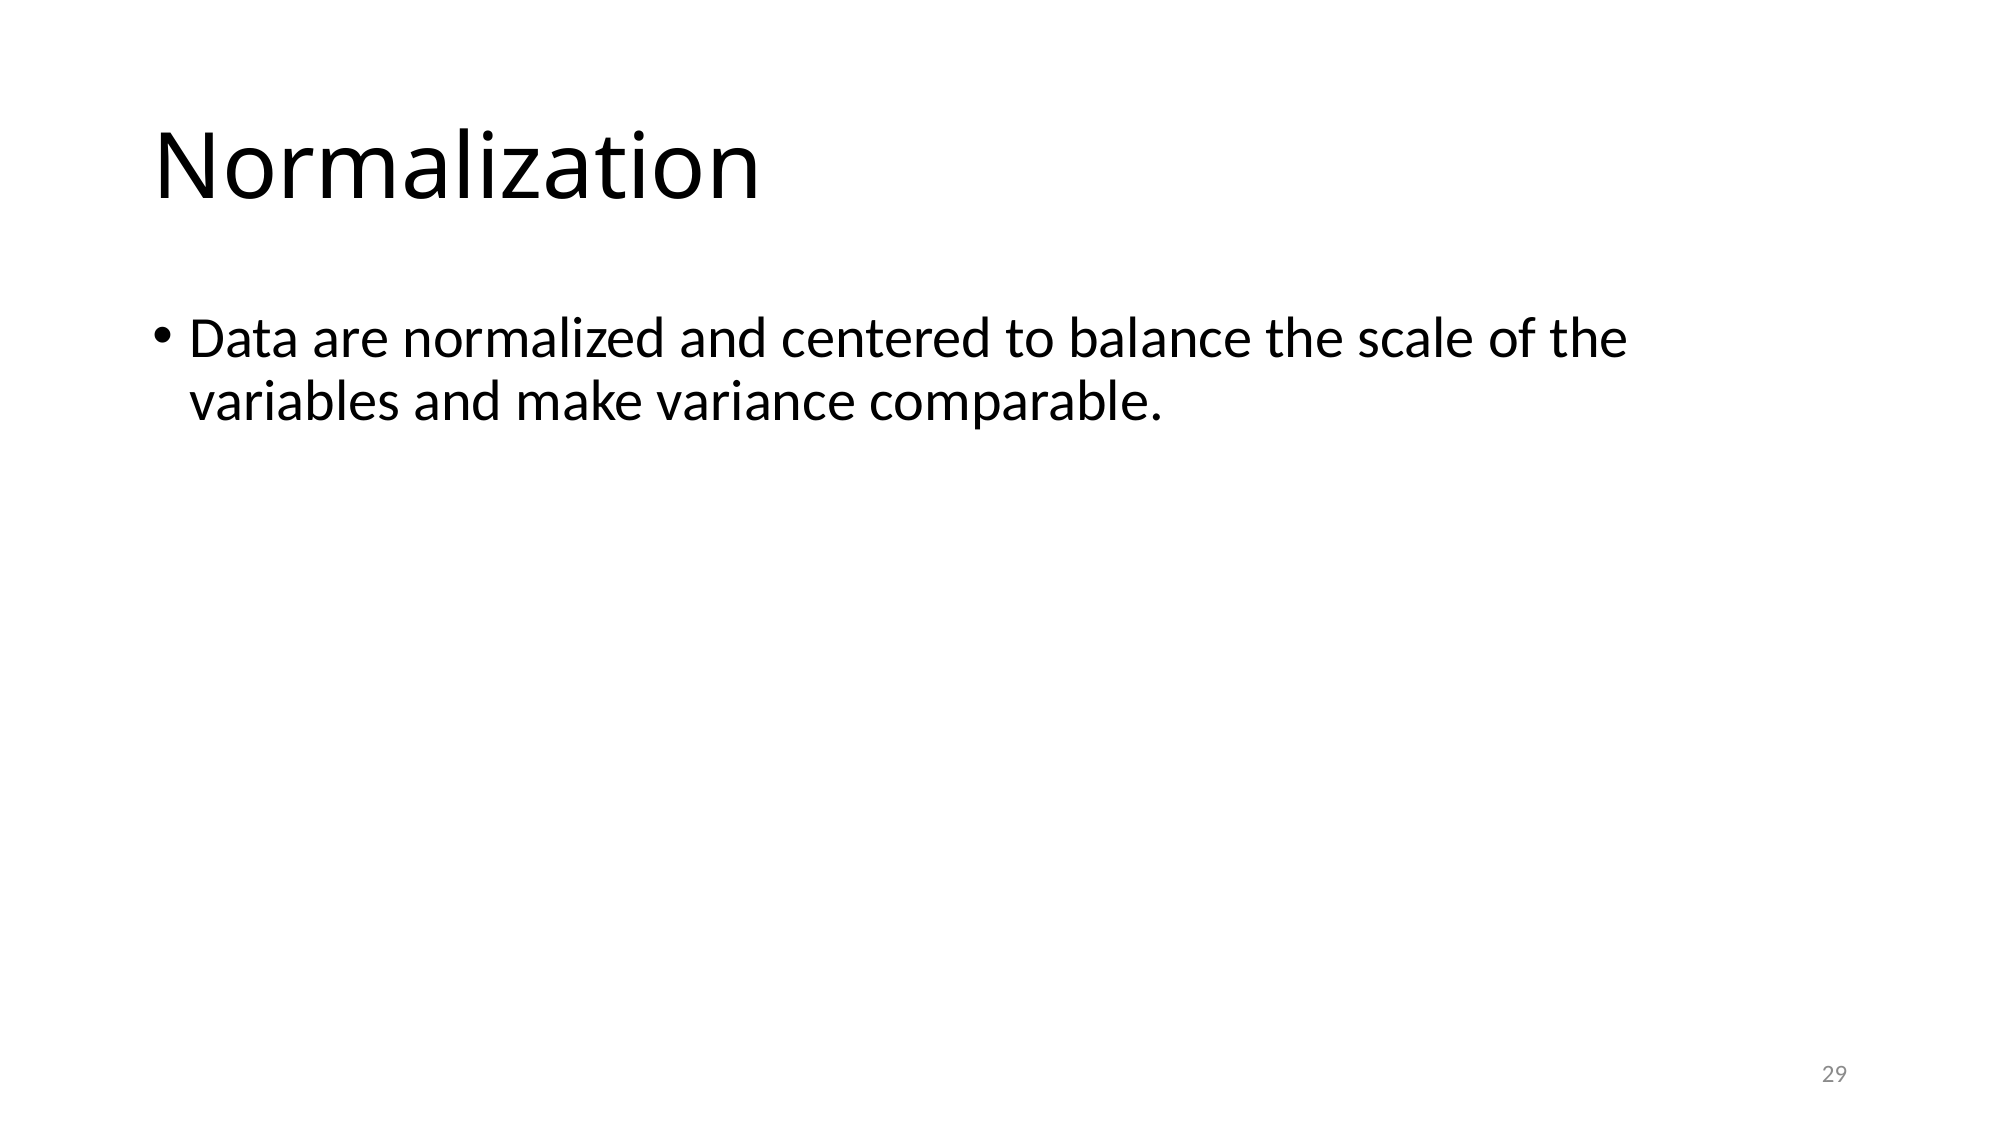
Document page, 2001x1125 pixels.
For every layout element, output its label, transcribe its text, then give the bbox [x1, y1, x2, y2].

list Data are normalized and centered to balance the scale of the variables and make variance comparable. [137, 299, 1863, 1014]
slide_number 29 [1412, 1042, 1863, 1103]
title Normalization [137, 59, 1863, 278]
